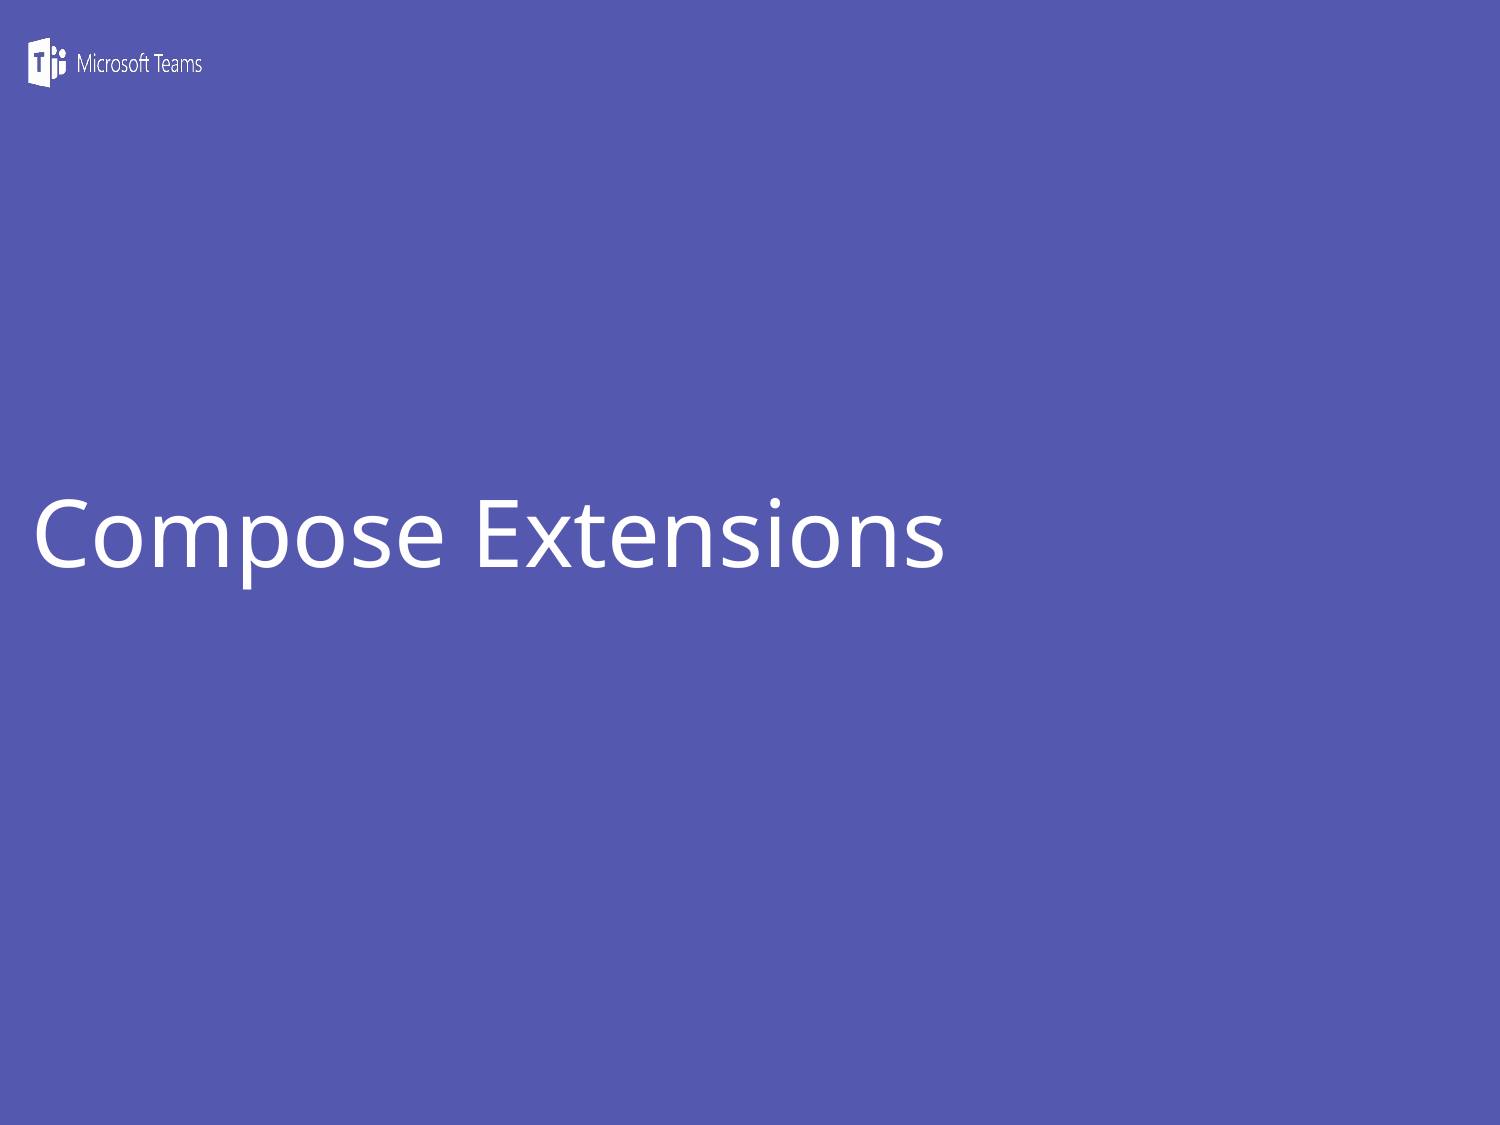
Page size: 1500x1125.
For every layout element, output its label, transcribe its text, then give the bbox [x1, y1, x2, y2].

picture [18, 24, 212, 101]
title Compose Extensions [16, 338, 1229, 596]
